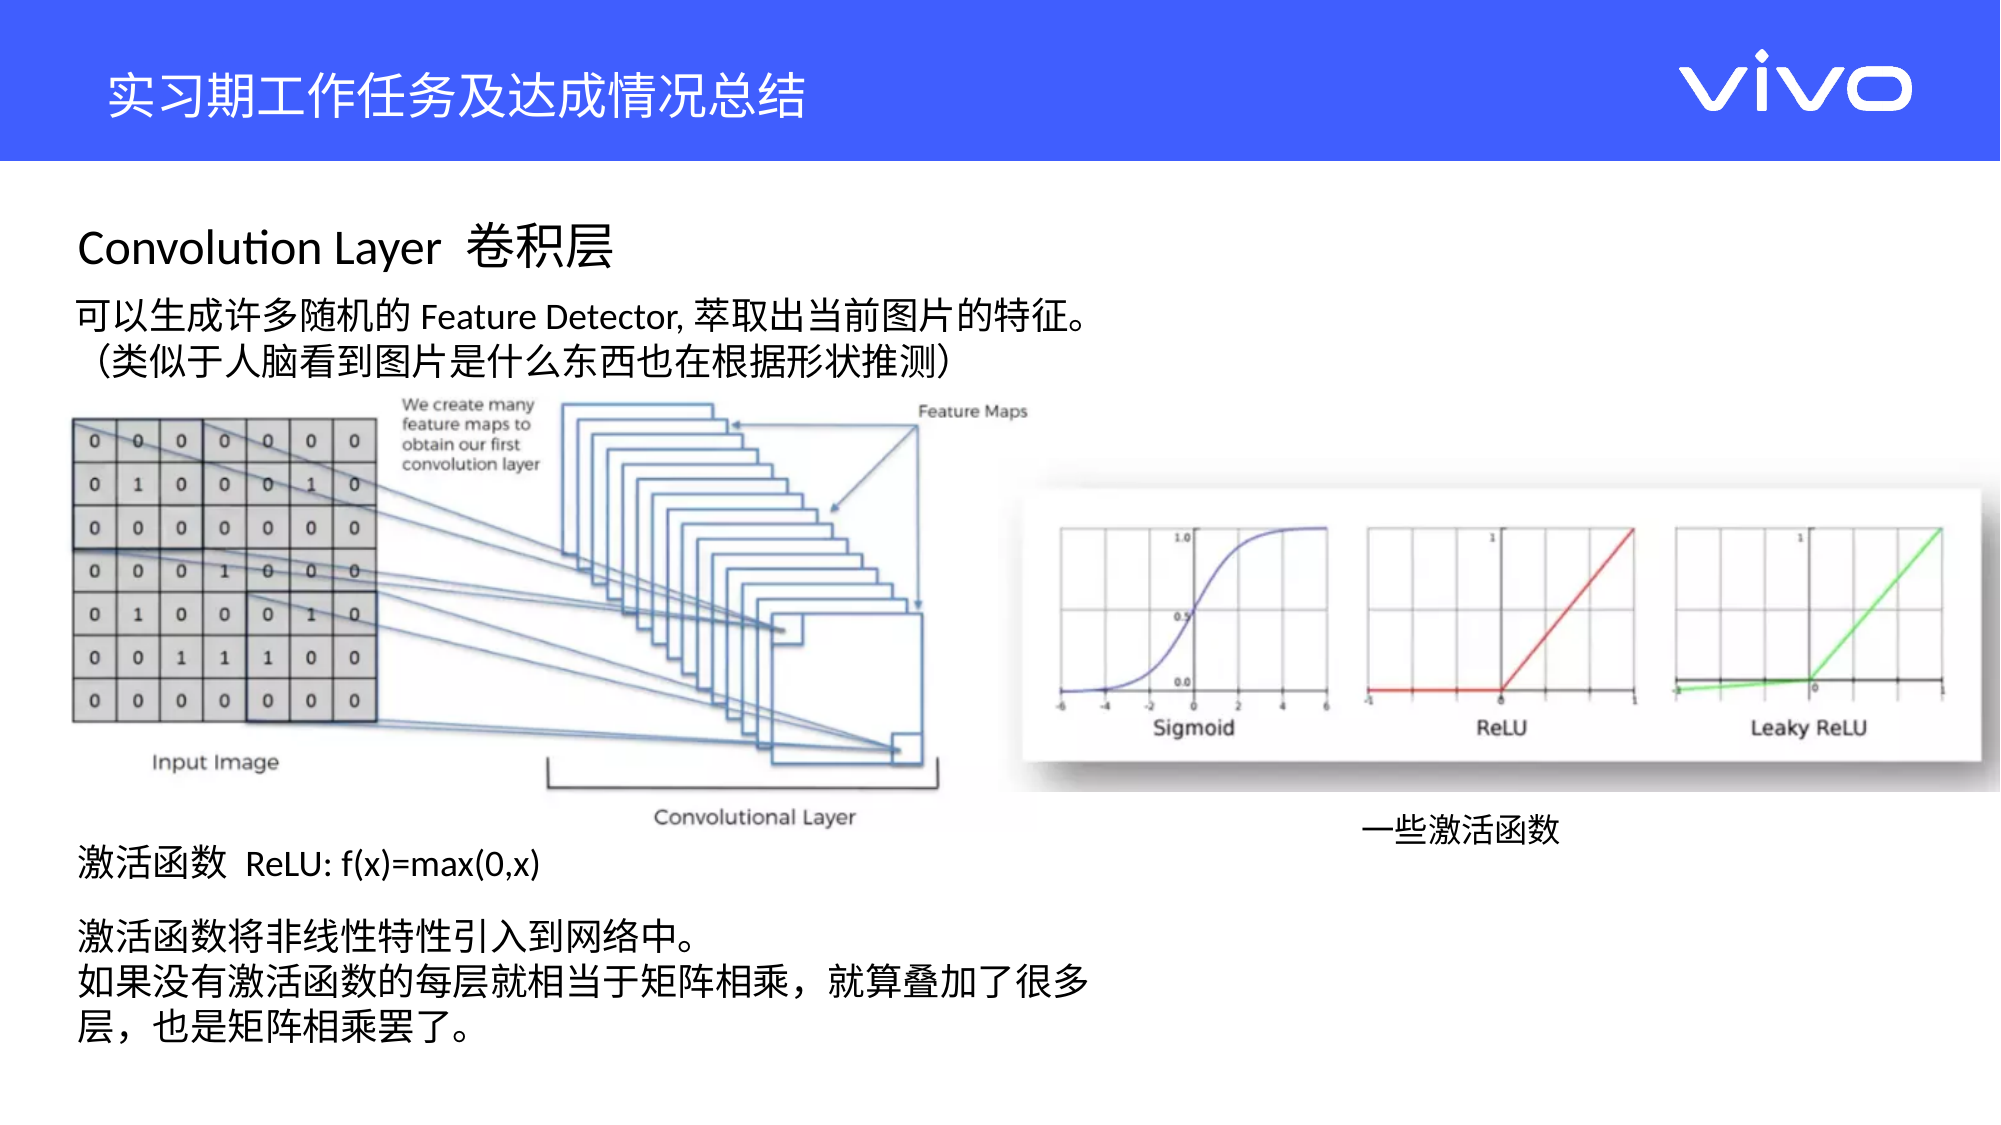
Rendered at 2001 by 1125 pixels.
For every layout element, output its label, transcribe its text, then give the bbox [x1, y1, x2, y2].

picture [0, 0, 2000, 161]
text_box 可以生成许多随机的Feature Detector,萃取出当前图片的特征。（类似于人脑看到图片是什么东西也在根据形状推测） [59, 285, 1120, 390]
text_box 激活函数将非线性特性引入到网络中。 如果没有激活函数的每层就相当于矩阵相乘，就算叠加了很多层，也是矩阵相乘罢了。 [63, 905, 1124, 1056]
text_box 激活函数 ReLU: f(x)=max(0,x) [63, 832, 798, 892]
text_box Convolution Layer 卷积层 [63, 207, 749, 282]
picture [63, 387, 2000, 832]
text_box 一些激活函数 [1347, 801, 1761, 857]
